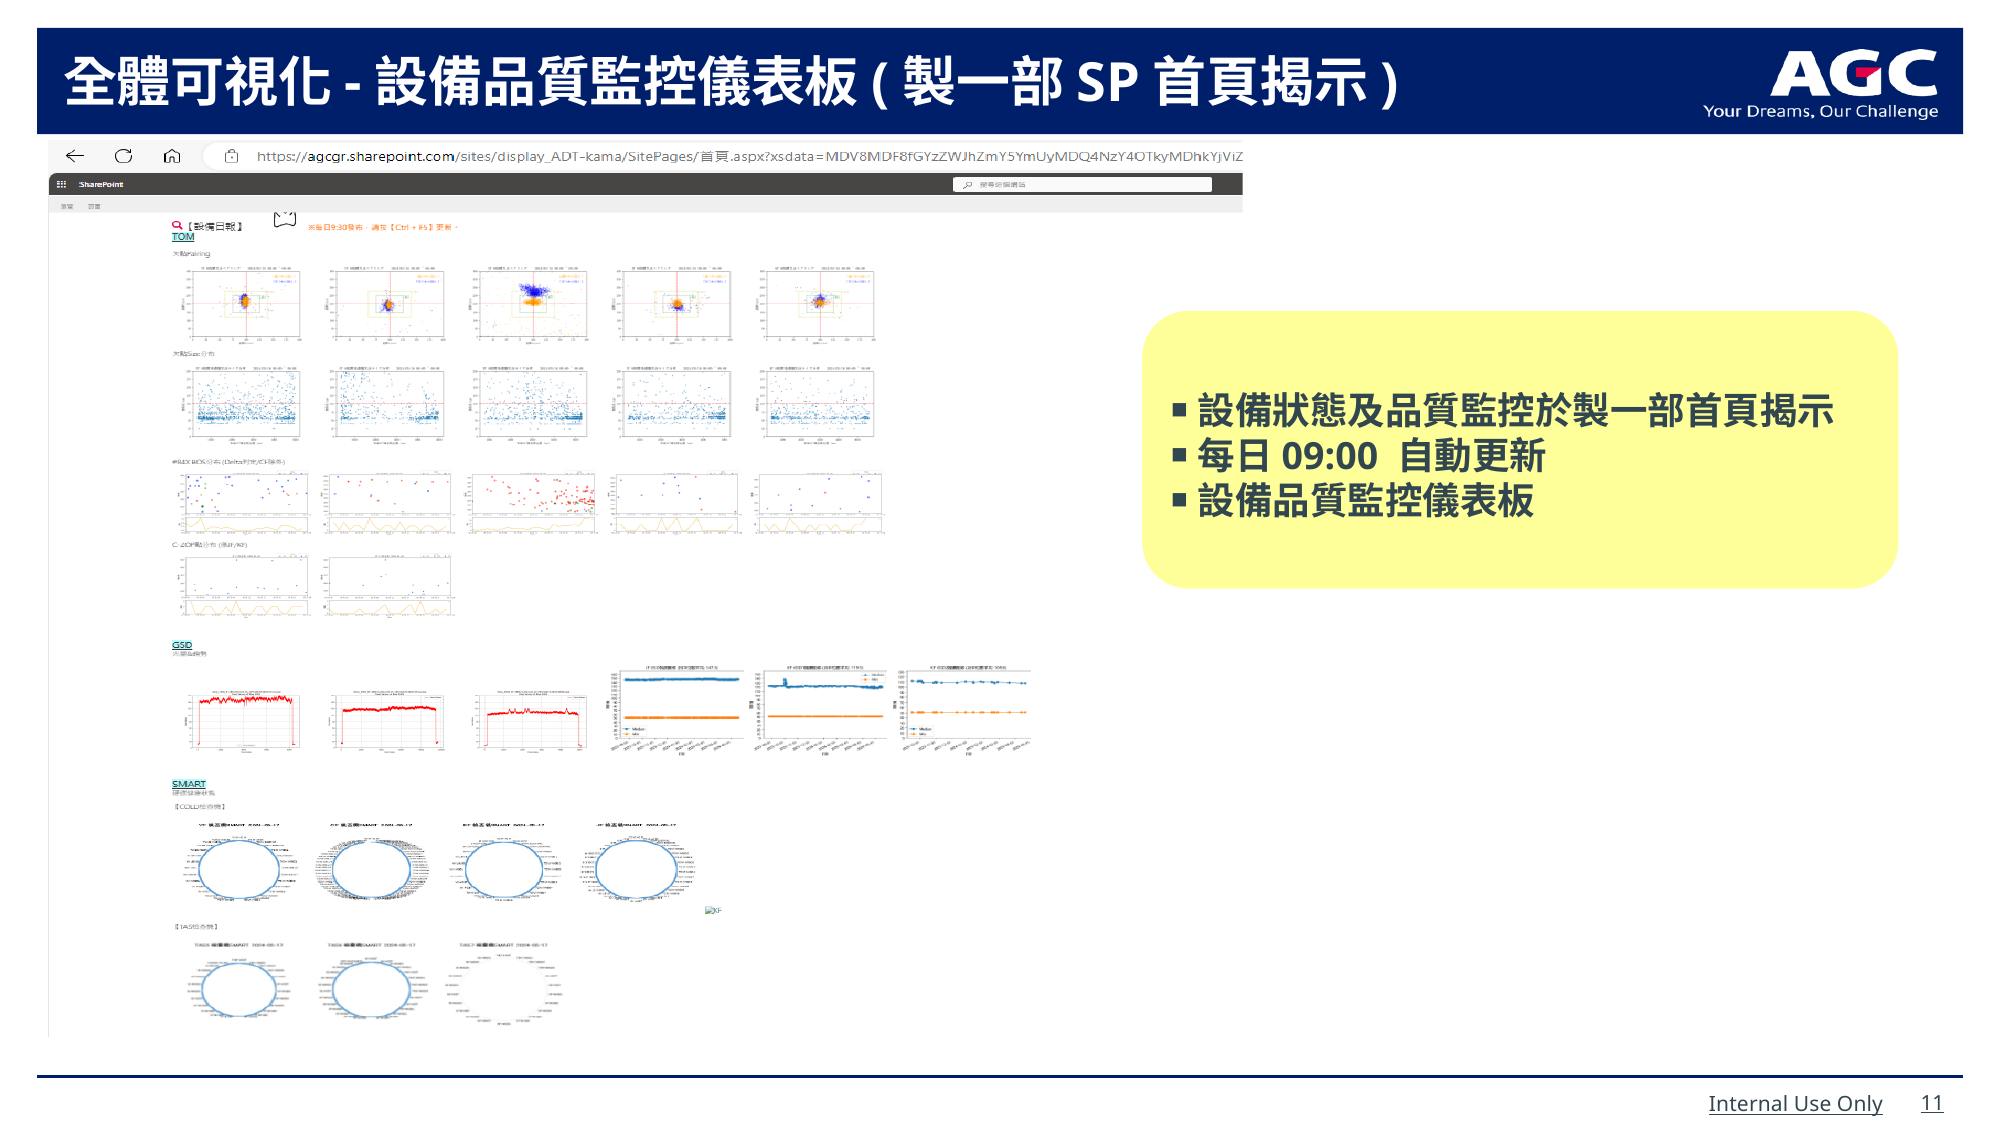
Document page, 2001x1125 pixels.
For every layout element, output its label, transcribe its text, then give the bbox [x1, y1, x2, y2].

title 全體可視化-設備品質監控儀表板(製一部SP首頁揭示) [48, 28, 1674, 141]
footer Internal Use Only [785, 1073, 1831, 1125]
picture [1703, 49, 1938, 120]
slide_number 11 [1831, 1072, 1960, 1125]
text_box ￭ 設備狀態及品質監控於製一部首頁揭示 ￭ 每日09:00 自動更新 ￭ 設備品質監控儀表板 [1243, 309, 1900, 590]
picture [48, 140, 1243, 1037]
